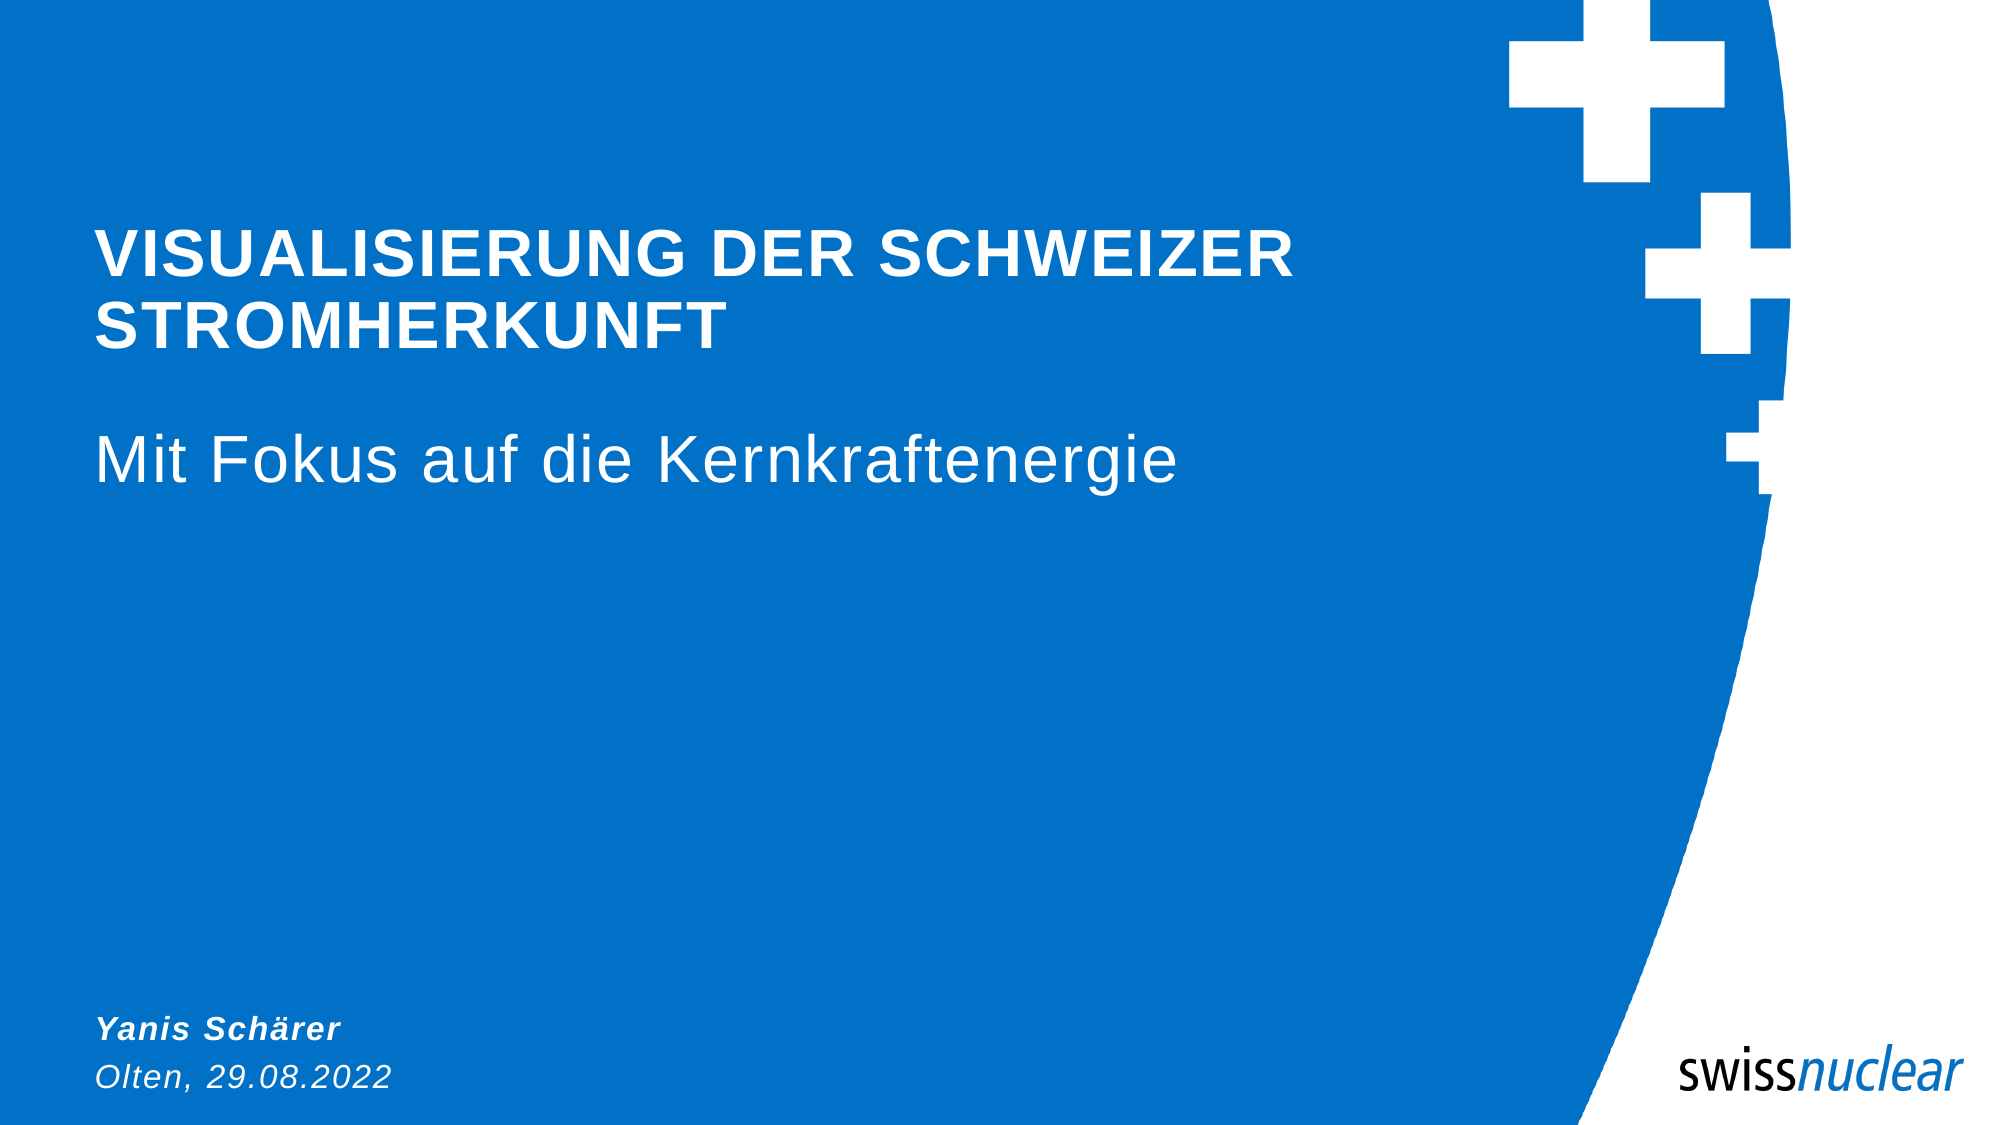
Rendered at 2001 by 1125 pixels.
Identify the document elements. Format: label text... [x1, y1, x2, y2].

picture [1680, 1044, 1964, 1091]
title Visualisierung der Schweizer Stromherkunft [94, 0, 1595, 363]
list Olten, 29.08.2022 [94, 1049, 981, 1096]
subtitle Mit Fokus auf die Kernkraftenergie [94, 425, 1595, 603]
list Yanis Schärer [94, 1000, 981, 1049]
